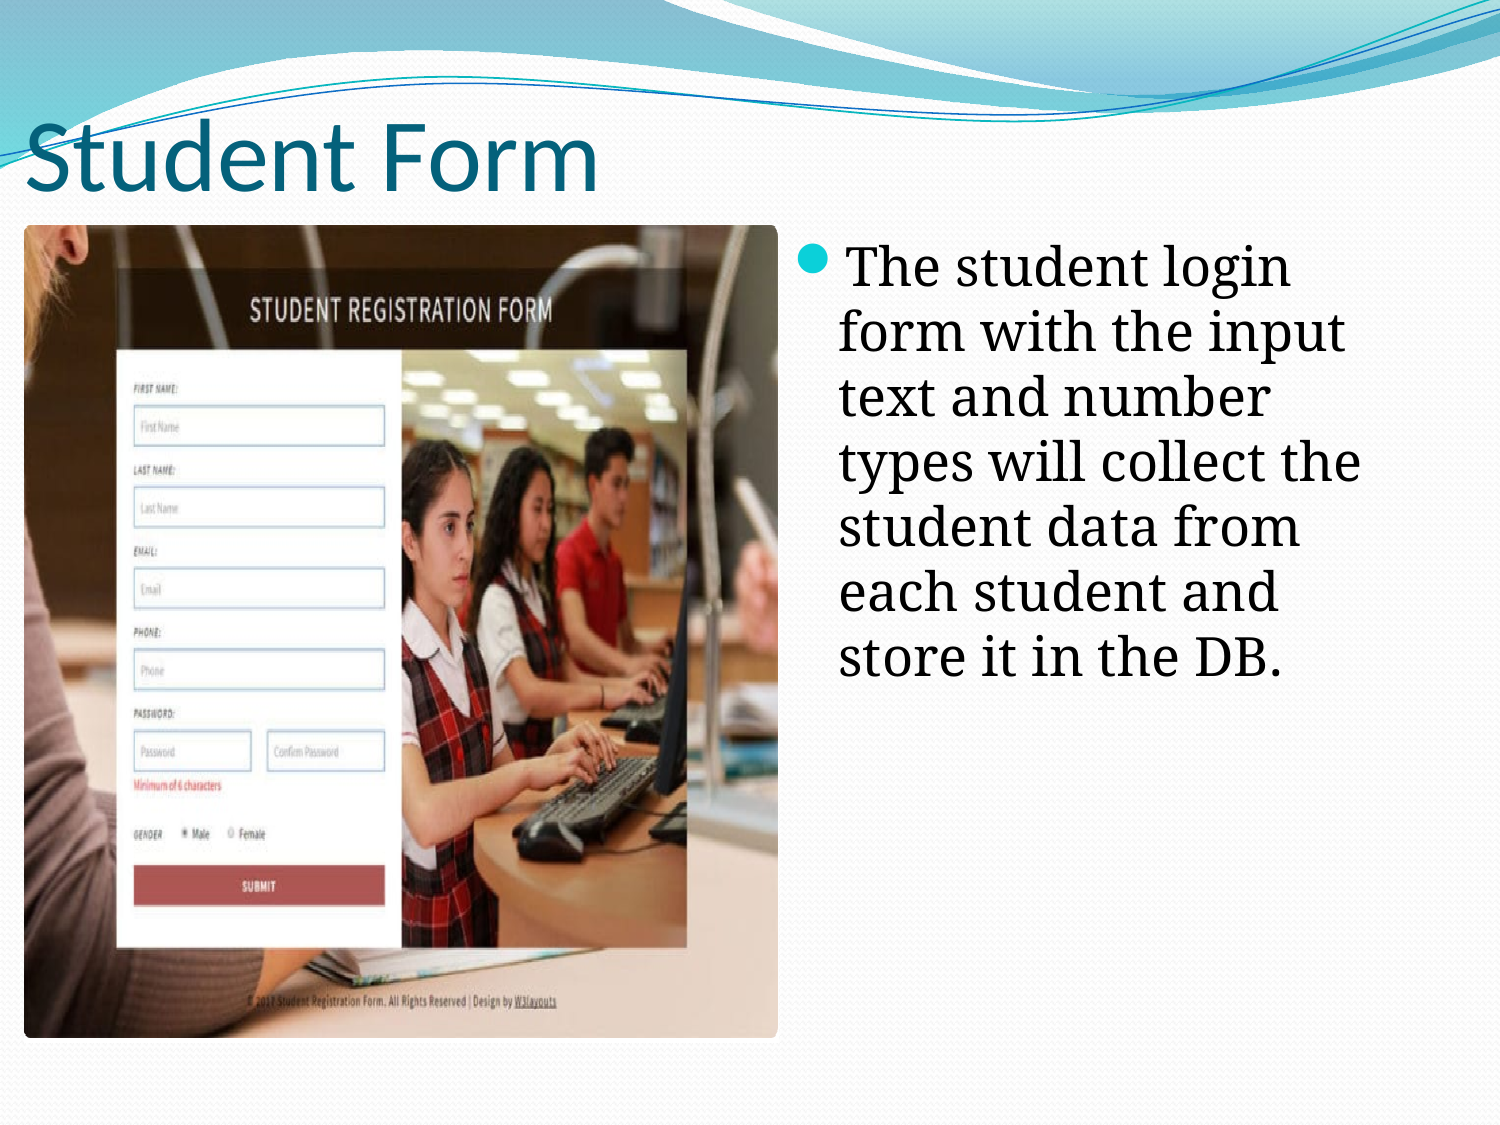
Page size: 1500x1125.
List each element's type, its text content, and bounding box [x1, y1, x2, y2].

list The student login form with the input text and number types will collect the student data from each student and store it in the DB. [779, 224, 1425, 1043]
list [24, 224, 779, 1043]
title Student Form [24, 24, 1425, 213]
